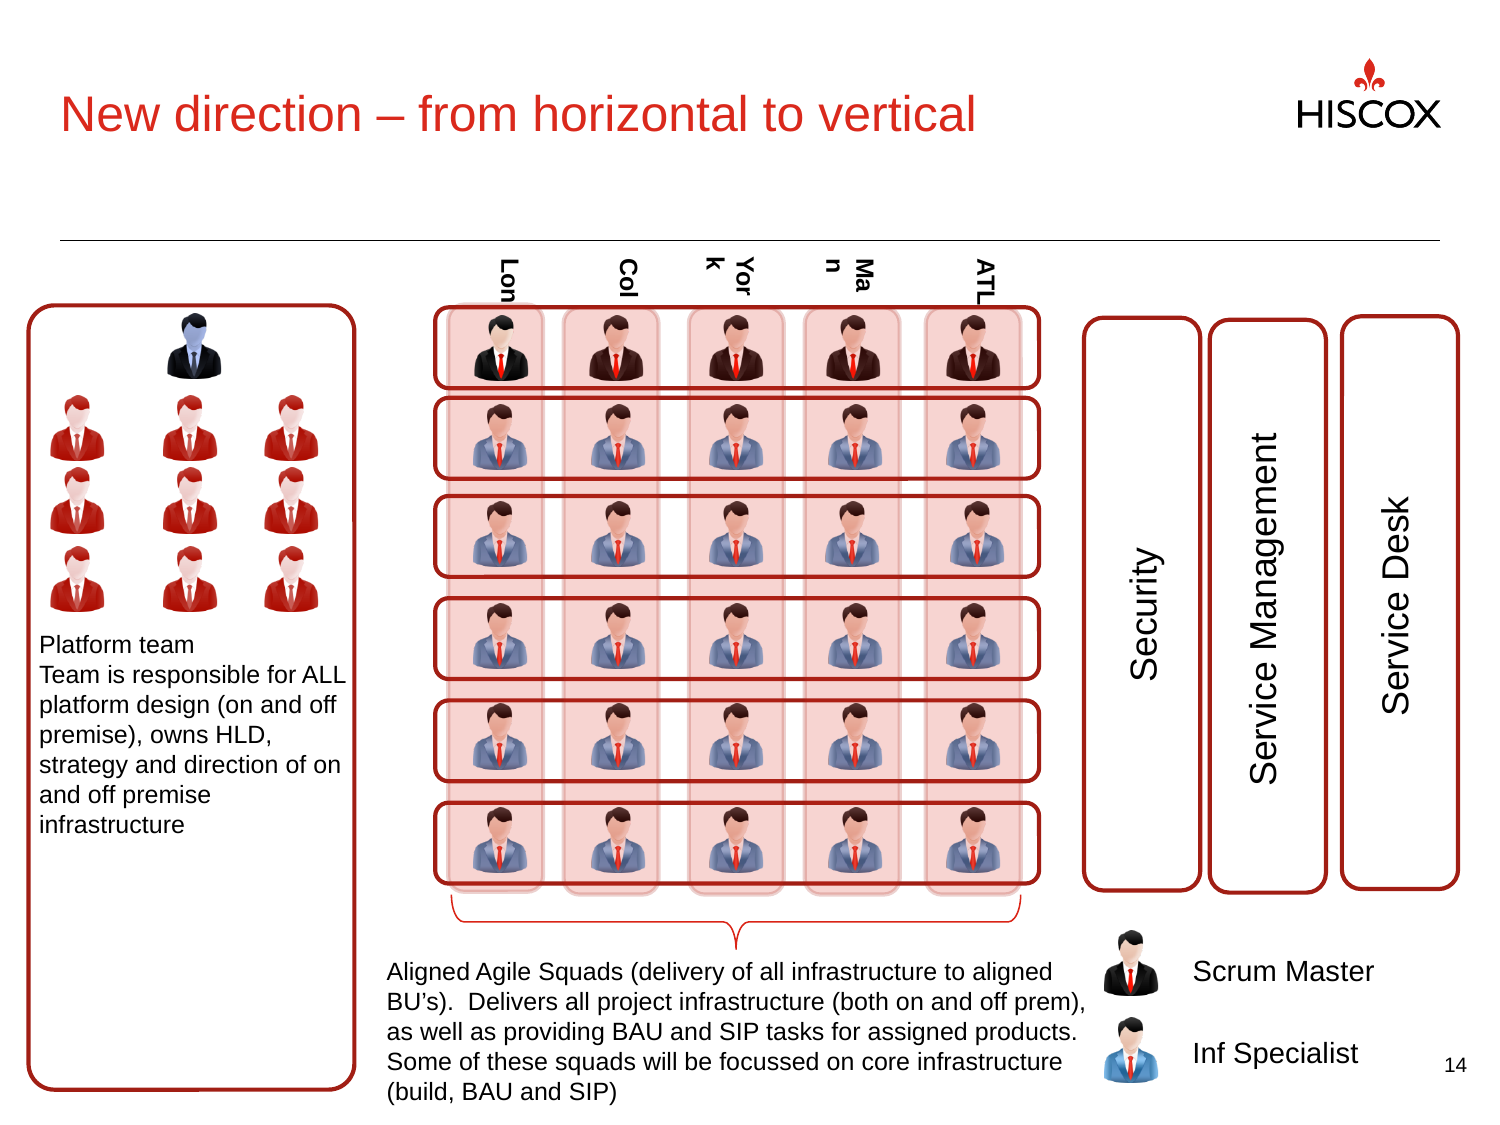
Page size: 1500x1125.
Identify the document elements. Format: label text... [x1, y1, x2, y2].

text_box [433, 800, 448, 886]
text_box [450, 894, 1022, 950]
text_box Man [828, 243, 889, 317]
text_box [902, 395, 923, 481]
picture [156, 546, 223, 612]
text_box [433, 698, 446, 784]
text_box [1023, 698, 1042, 784]
picture [819, 501, 886, 568]
text_box [686, 305, 786, 894]
picture [466, 501, 533, 568]
text_box [1081, 315, 1203, 893]
picture [940, 314, 1007, 381]
picture [940, 703, 1007, 770]
text_box [538, 305, 574, 391]
text_box [786, 493, 802, 579]
picture [44, 395, 110, 462]
picture [703, 404, 770, 471]
picture [44, 546, 110, 612]
picture [940, 404, 1007, 471]
text_box [902, 493, 923, 579]
text_box [1023, 493, 1042, 579]
picture [1298, 58, 1441, 128]
picture [258, 395, 325, 462]
text_box [785, 800, 803, 886]
text_box [902, 596, 923, 682]
picture [466, 404, 533, 471]
title New direction – from horizontal to vertical [60, 90, 1208, 223]
text_box ATL [949, 243, 1010, 317]
text_box [1010, 305, 1042, 391]
text_box [546, 596, 561, 682]
text_box [786, 596, 802, 682]
text_box Security [1111, 532, 1172, 698]
text_box [543, 800, 562, 886]
picture [703, 603, 770, 670]
picture [466, 603, 533, 670]
text_box York [708, 242, 769, 314]
text_box [433, 596, 446, 681]
picture [585, 807, 651, 874]
picture [1097, 1016, 1164, 1083]
picture [468, 315, 534, 382]
picture [703, 703, 770, 770]
text_box Scrum Master [1177, 944, 1390, 995]
text_box Platform team Team is responsible for ALL platform design (on and off premise), owns HLD, strategy and direction of on and off premise infrastructure [24, 621, 364, 876]
picture [160, 313, 227, 380]
picture [821, 603, 888, 670]
text_box [901, 800, 924, 886]
slide_number 14 [1403, 1055, 1468, 1085]
text_box [546, 493, 561, 579]
picture [940, 603, 1007, 670]
text_box [786, 698, 802, 784]
picture [820, 314, 886, 381]
text_box [1023, 596, 1042, 682]
picture [466, 807, 533, 874]
picture [585, 501, 651, 568]
picture [585, 603, 651, 670]
picture [258, 467, 325, 534]
text_box Inf Specialist [1177, 1027, 1374, 1077]
text_box Col [591, 243, 653, 319]
picture [585, 404, 651, 471]
text_box [446, 302, 546, 894]
picture [703, 314, 770, 381]
picture [156, 395, 223, 462]
text_box [26, 303, 357, 621]
picture [156, 467, 223, 534]
text_box [653, 305, 699, 391]
picture [944, 501, 1010, 568]
picture [466, 703, 533, 770]
text_box [661, 395, 686, 481]
text_box Aligned Agile Squads (delivery of all infrastructure to aligned BU’s). Delivers all project infrastructure (both on and off prem), as well as providing BAU and SIP tasks for assigned products. Some of these squads will be focussed on core infrastructure (build, BAU and SIP) [371, 948, 1103, 1125]
text_box [433, 396, 446, 481]
picture [821, 807, 888, 874]
text_box Lon [473, 243, 534, 315]
picture [258, 546, 325, 612]
text_box Service Desk [1363, 481, 1424, 732]
text_box [774, 305, 815, 391]
picture [1097, 929, 1164, 996]
picture [940, 807, 1007, 874]
picture [703, 501, 770, 568]
text_box [433, 494, 446, 579]
text_box [889, 305, 936, 391]
text_box [1339, 314, 1461, 892]
text_box [546, 395, 561, 481]
text_box [546, 698, 561, 784]
text_box [923, 305, 1023, 894]
picture [583, 314, 649, 381]
text_box [902, 698, 923, 784]
picture [44, 467, 110, 534]
text_box [661, 596, 686, 682]
picture [821, 404, 888, 471]
text_box [1207, 317, 1329, 895]
text_box [561, 305, 661, 894]
text_box [786, 395, 802, 481]
text_box [802, 305, 902, 894]
text_box [661, 698, 686, 784]
text_box [661, 493, 686, 579]
text_box [660, 800, 688, 886]
text_box [1022, 800, 1042, 886]
text_box Service Management [1231, 418, 1292, 802]
picture [585, 703, 651, 770]
picture [821, 703, 888, 770]
text_box [433, 305, 453, 390]
text_box [26, 876, 357, 1092]
picture [703, 807, 770, 874]
text_box [1023, 395, 1042, 481]
